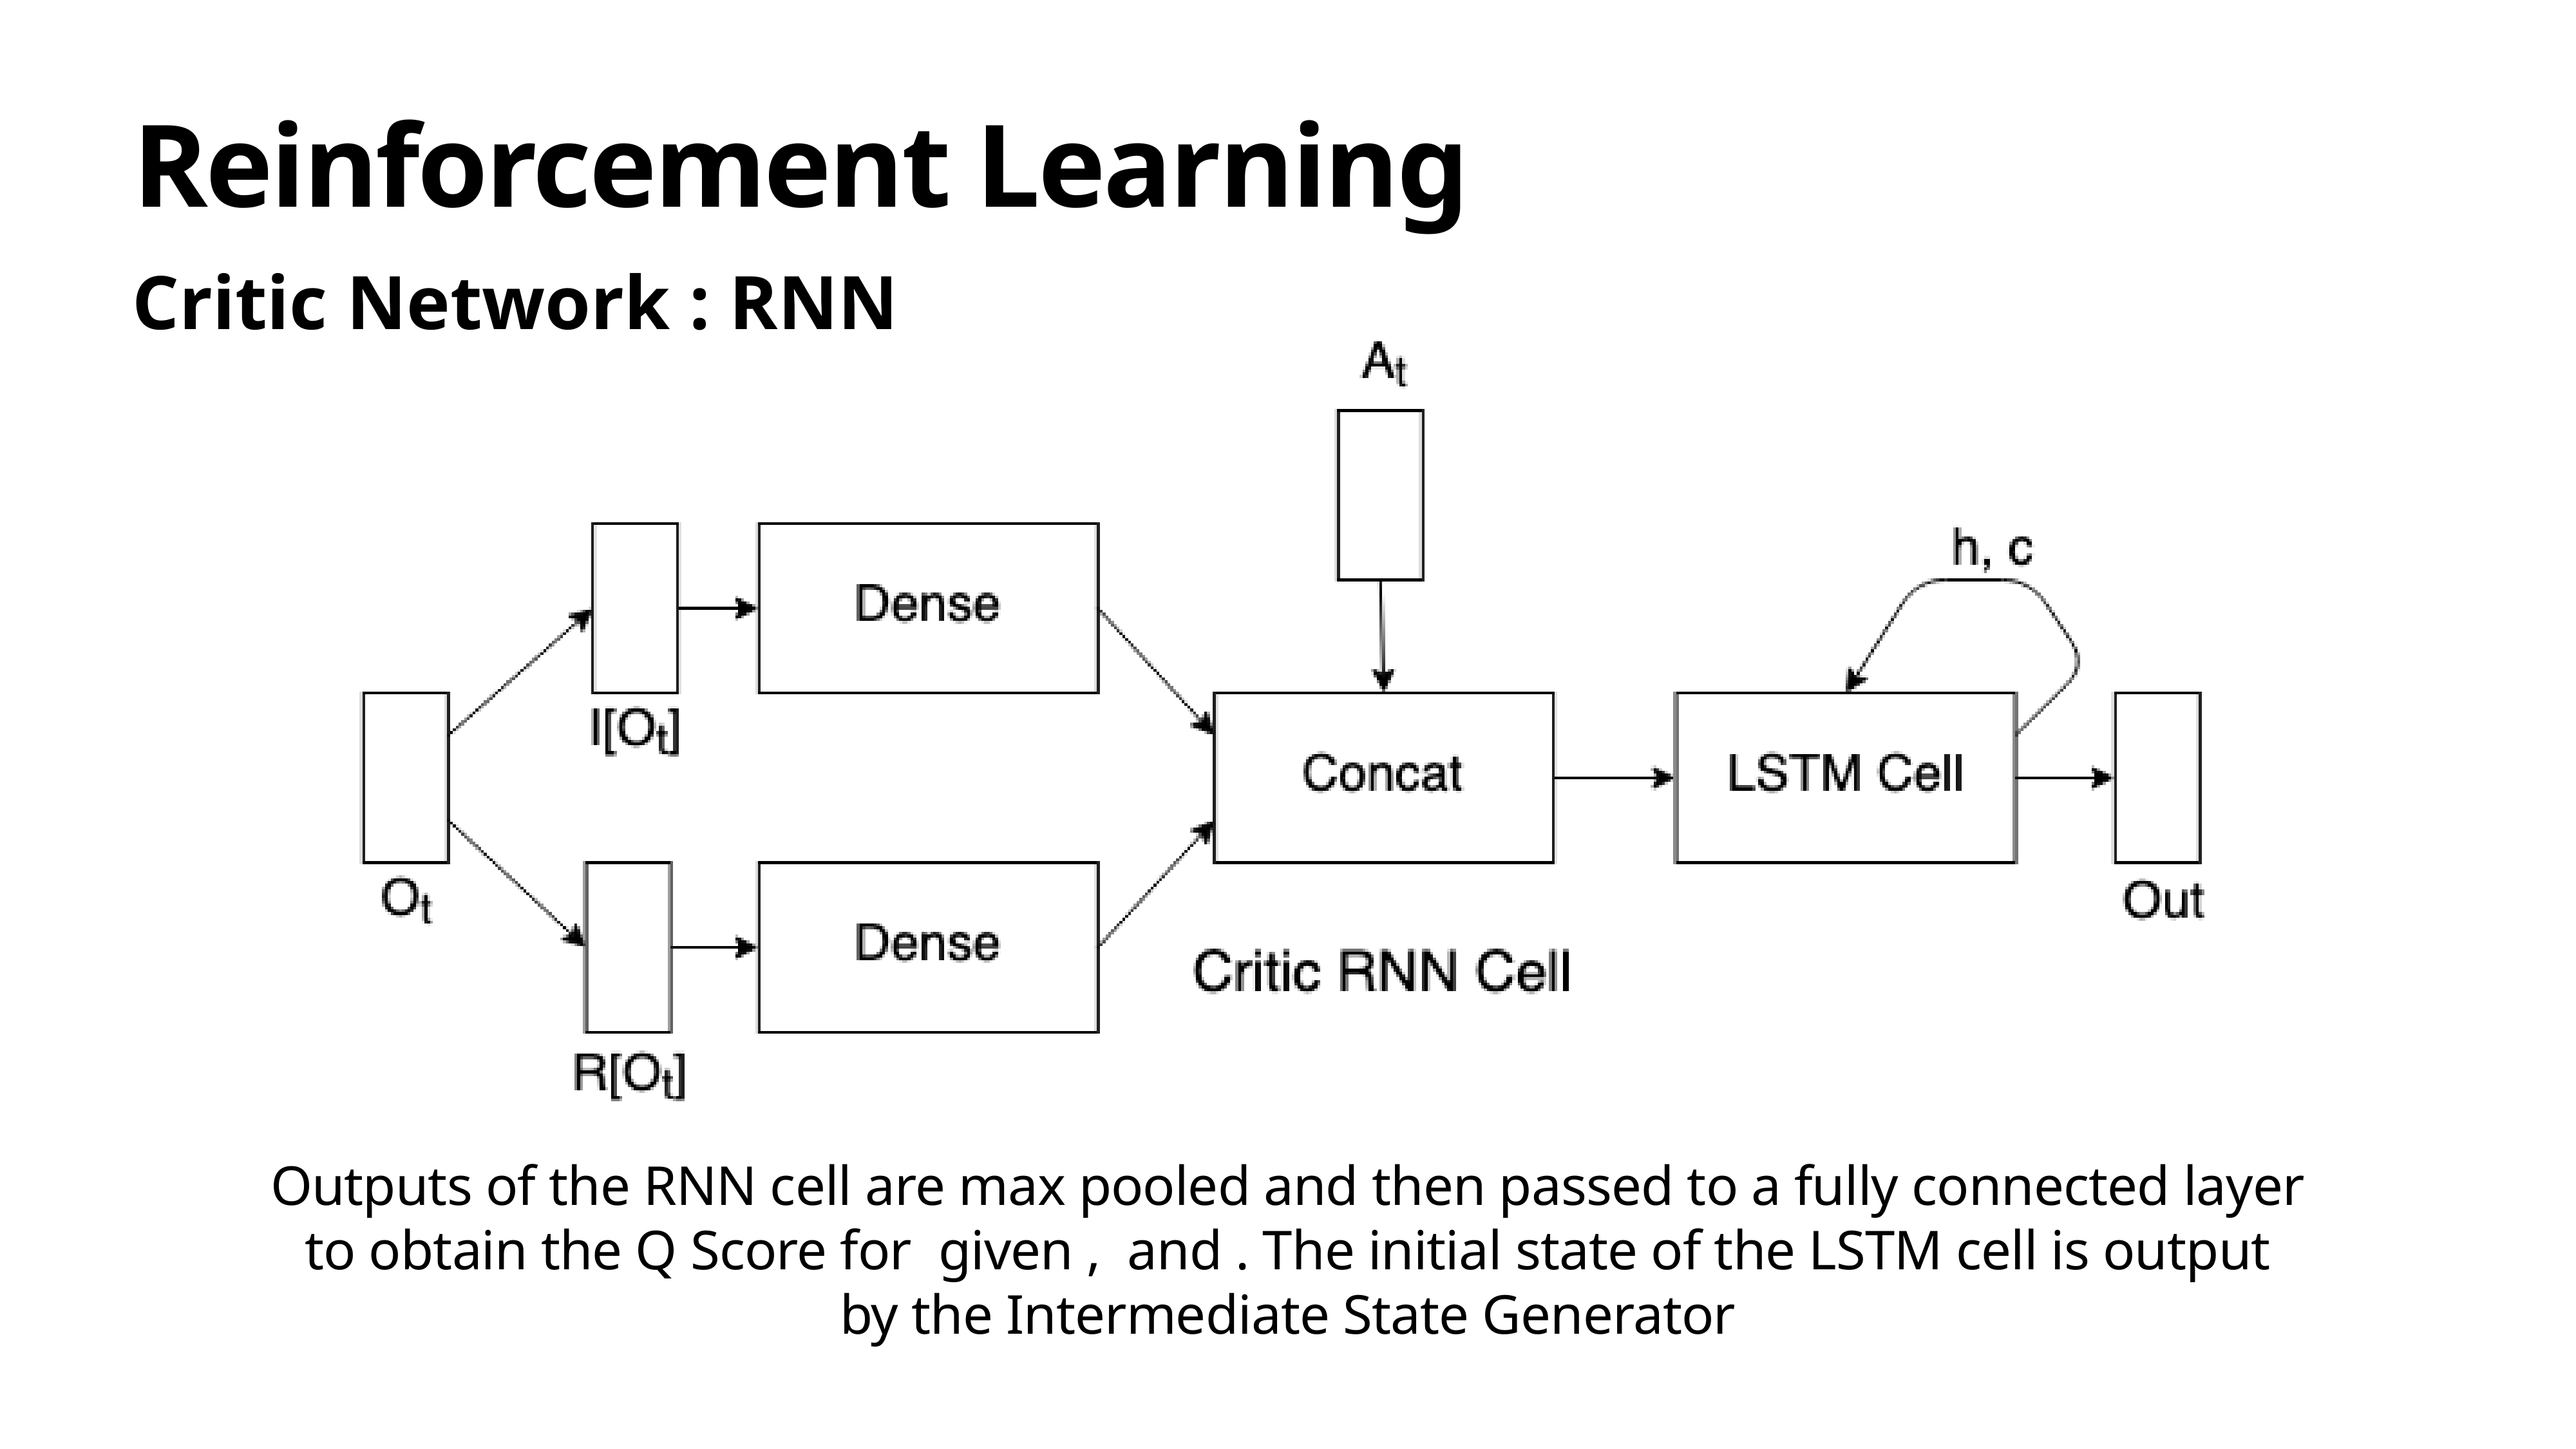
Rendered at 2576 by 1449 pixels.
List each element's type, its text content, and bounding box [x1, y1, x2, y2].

title Reinforcement Learning [127, 113, 2449, 250]
list Outputs of the RNN cell are max pooled and then passed to a fully connected layer to obtain the Q Score for given , and . The initial state of the LSTM cell is output by the Intermediate State Generator [264, 1145, 2312, 1398]
picture [331, 325, 2244, 1124]
list Critic Network : RNN [127, 250, 2449, 350]
